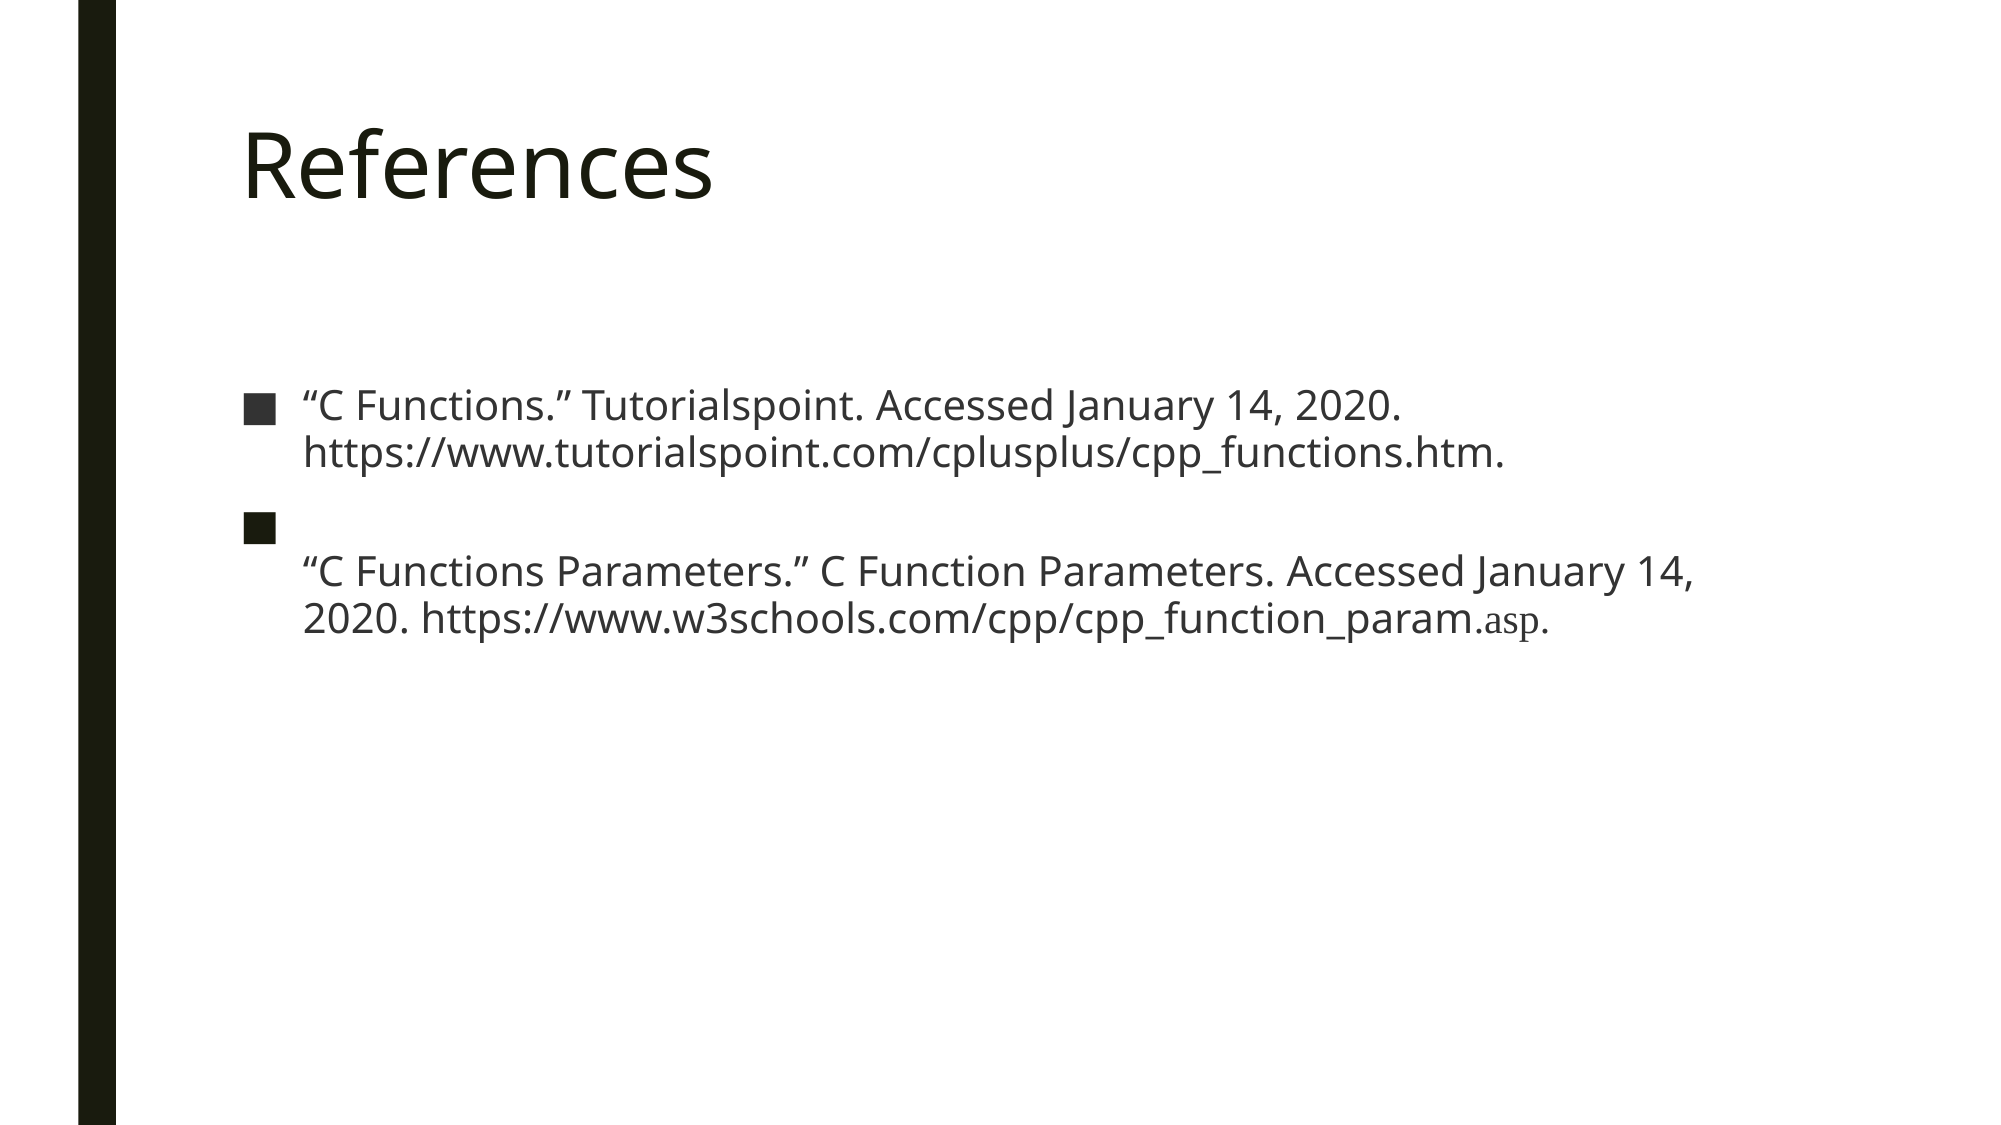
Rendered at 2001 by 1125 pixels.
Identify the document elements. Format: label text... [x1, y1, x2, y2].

list “C Functions.” Tutorialspoint. Accessed January 14, 2020. https://www.tutorialspoint.com/cplusplus/cpp_functions.htm. “C Functions Parameters.” C Function Parameters. Accessed January 14, 2020. https://www.w3schools.com/cpp/cpp_function_param.asp. [225, 375, 1800, 963]
title References [225, 112, 1800, 357]
